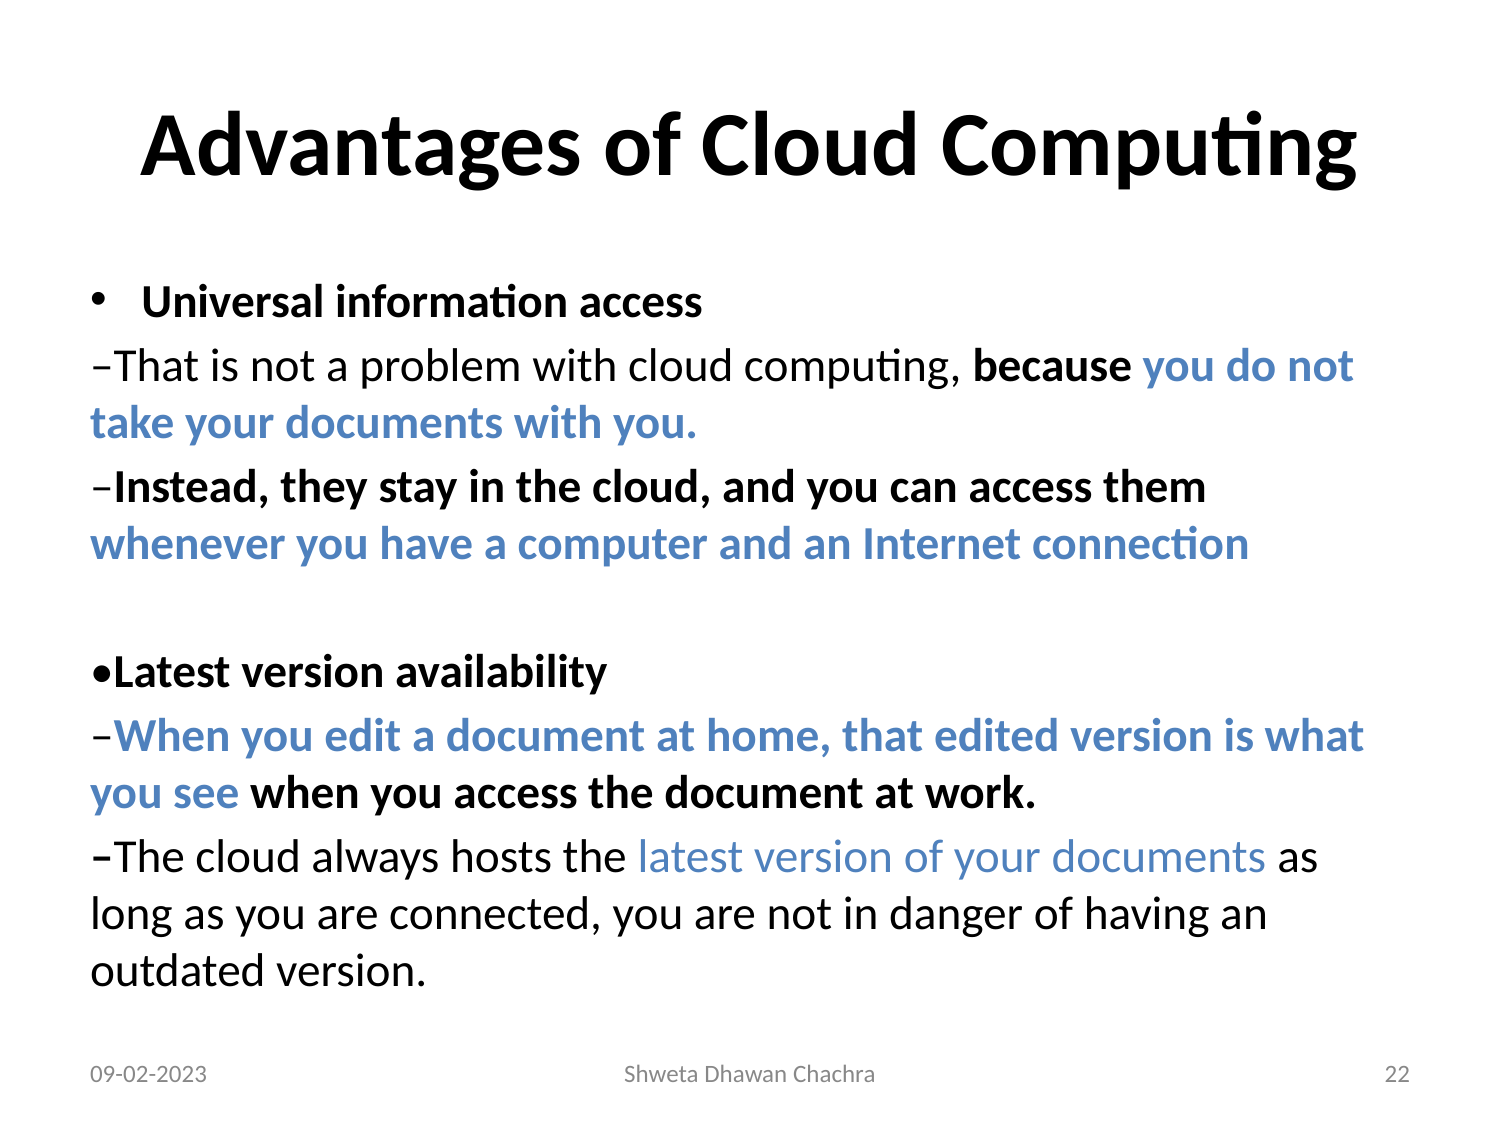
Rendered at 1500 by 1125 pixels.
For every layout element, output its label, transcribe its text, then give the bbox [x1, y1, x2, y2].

slide_number ‹#› [1074, 1042, 1425, 1103]
footer Shweta Dhawan Chachra [512, 1042, 988, 1103]
title Advantages of Cloud Computing [75, 45, 1425, 233]
list Universal information access –That is not a problem with cloud computing, because you do not take your documents with you. –Instead, they stay in the cloud, and you can access them whenever you have a computer and an Internet connection •Latest version availability –When you edit a document at home, that edited version is what you see when you access the document at work. –The cloud always hosts the latest version of your documents as long as you are connected, you are not in danger of having an outdated version. [75, 262, 1425, 1005]
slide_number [75, 1042, 425, 1103]
